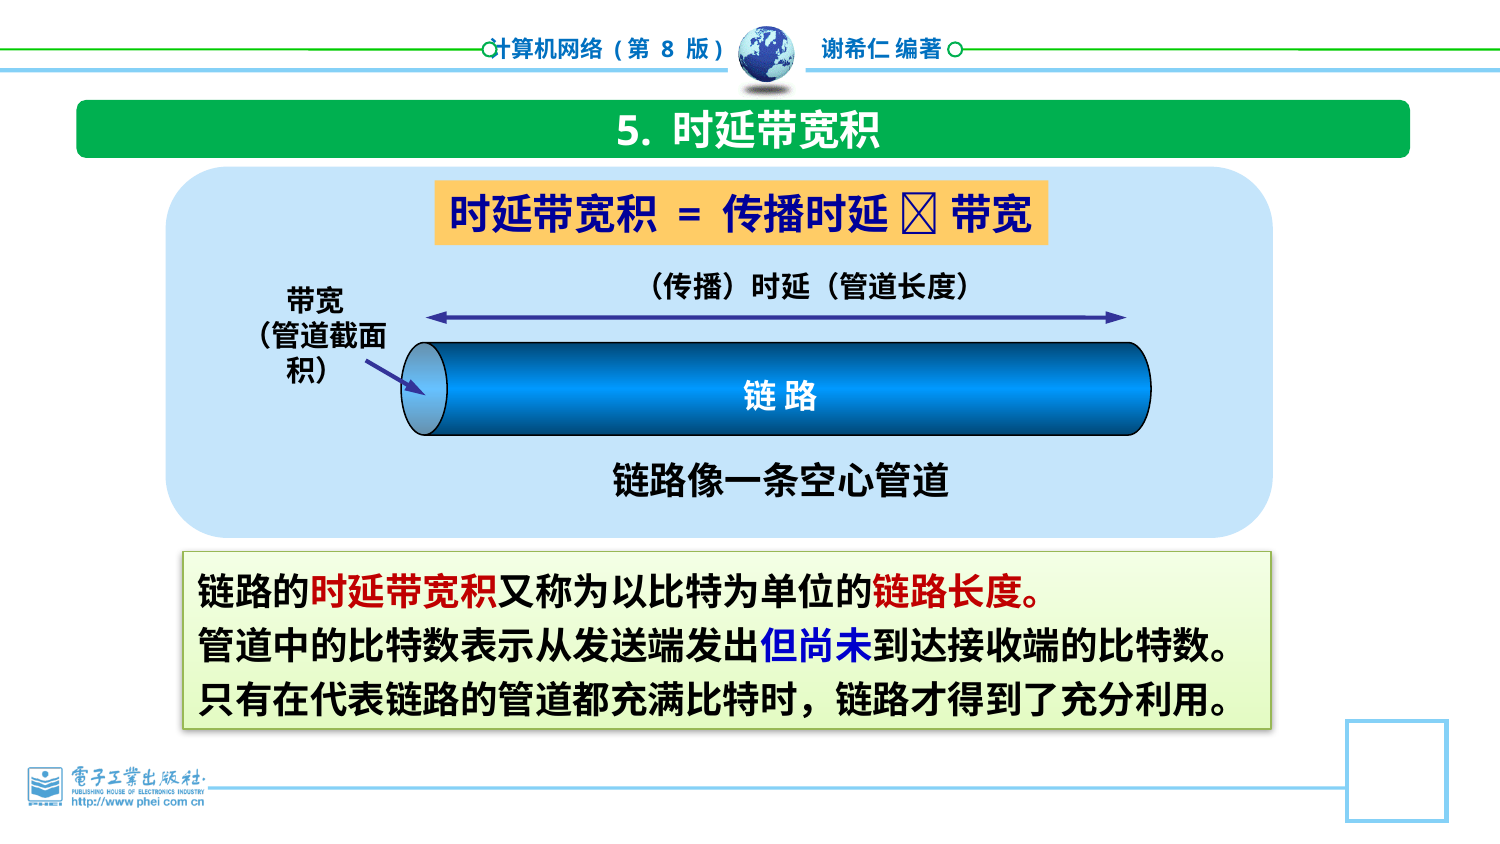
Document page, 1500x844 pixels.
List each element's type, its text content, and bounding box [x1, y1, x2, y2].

text_box 链 路 [729, 368, 833, 423]
text_box [163, 164, 1275, 541]
text_box [401, 342, 1152, 436]
text_box [426, 311, 1127, 324]
text_box [365, 360, 426, 396]
text_box 链路像一条空心管道 [534, 449, 1028, 510]
list 5. 时延带宽积 [204, 99, 1293, 158]
text_box （传播）时延（管道长度） [620, 260, 1035, 311]
text_box 链路的时延带宽积又称为以比特为单位的链路长度。 管道中的比特数表示从发送端发出但尚未到达接收端的比特数。 只有在代表链路的管道都充满比特时，链路才得到了充分利用。 [182, 551, 1272, 730]
text_box 时延带宽积 = 传播时延  带宽 [434, 180, 1049, 246]
picture [23, 764, 208, 809]
text_box 带宽 （管道截面积） [204, 274, 426, 395]
picture [736, 24, 796, 99]
